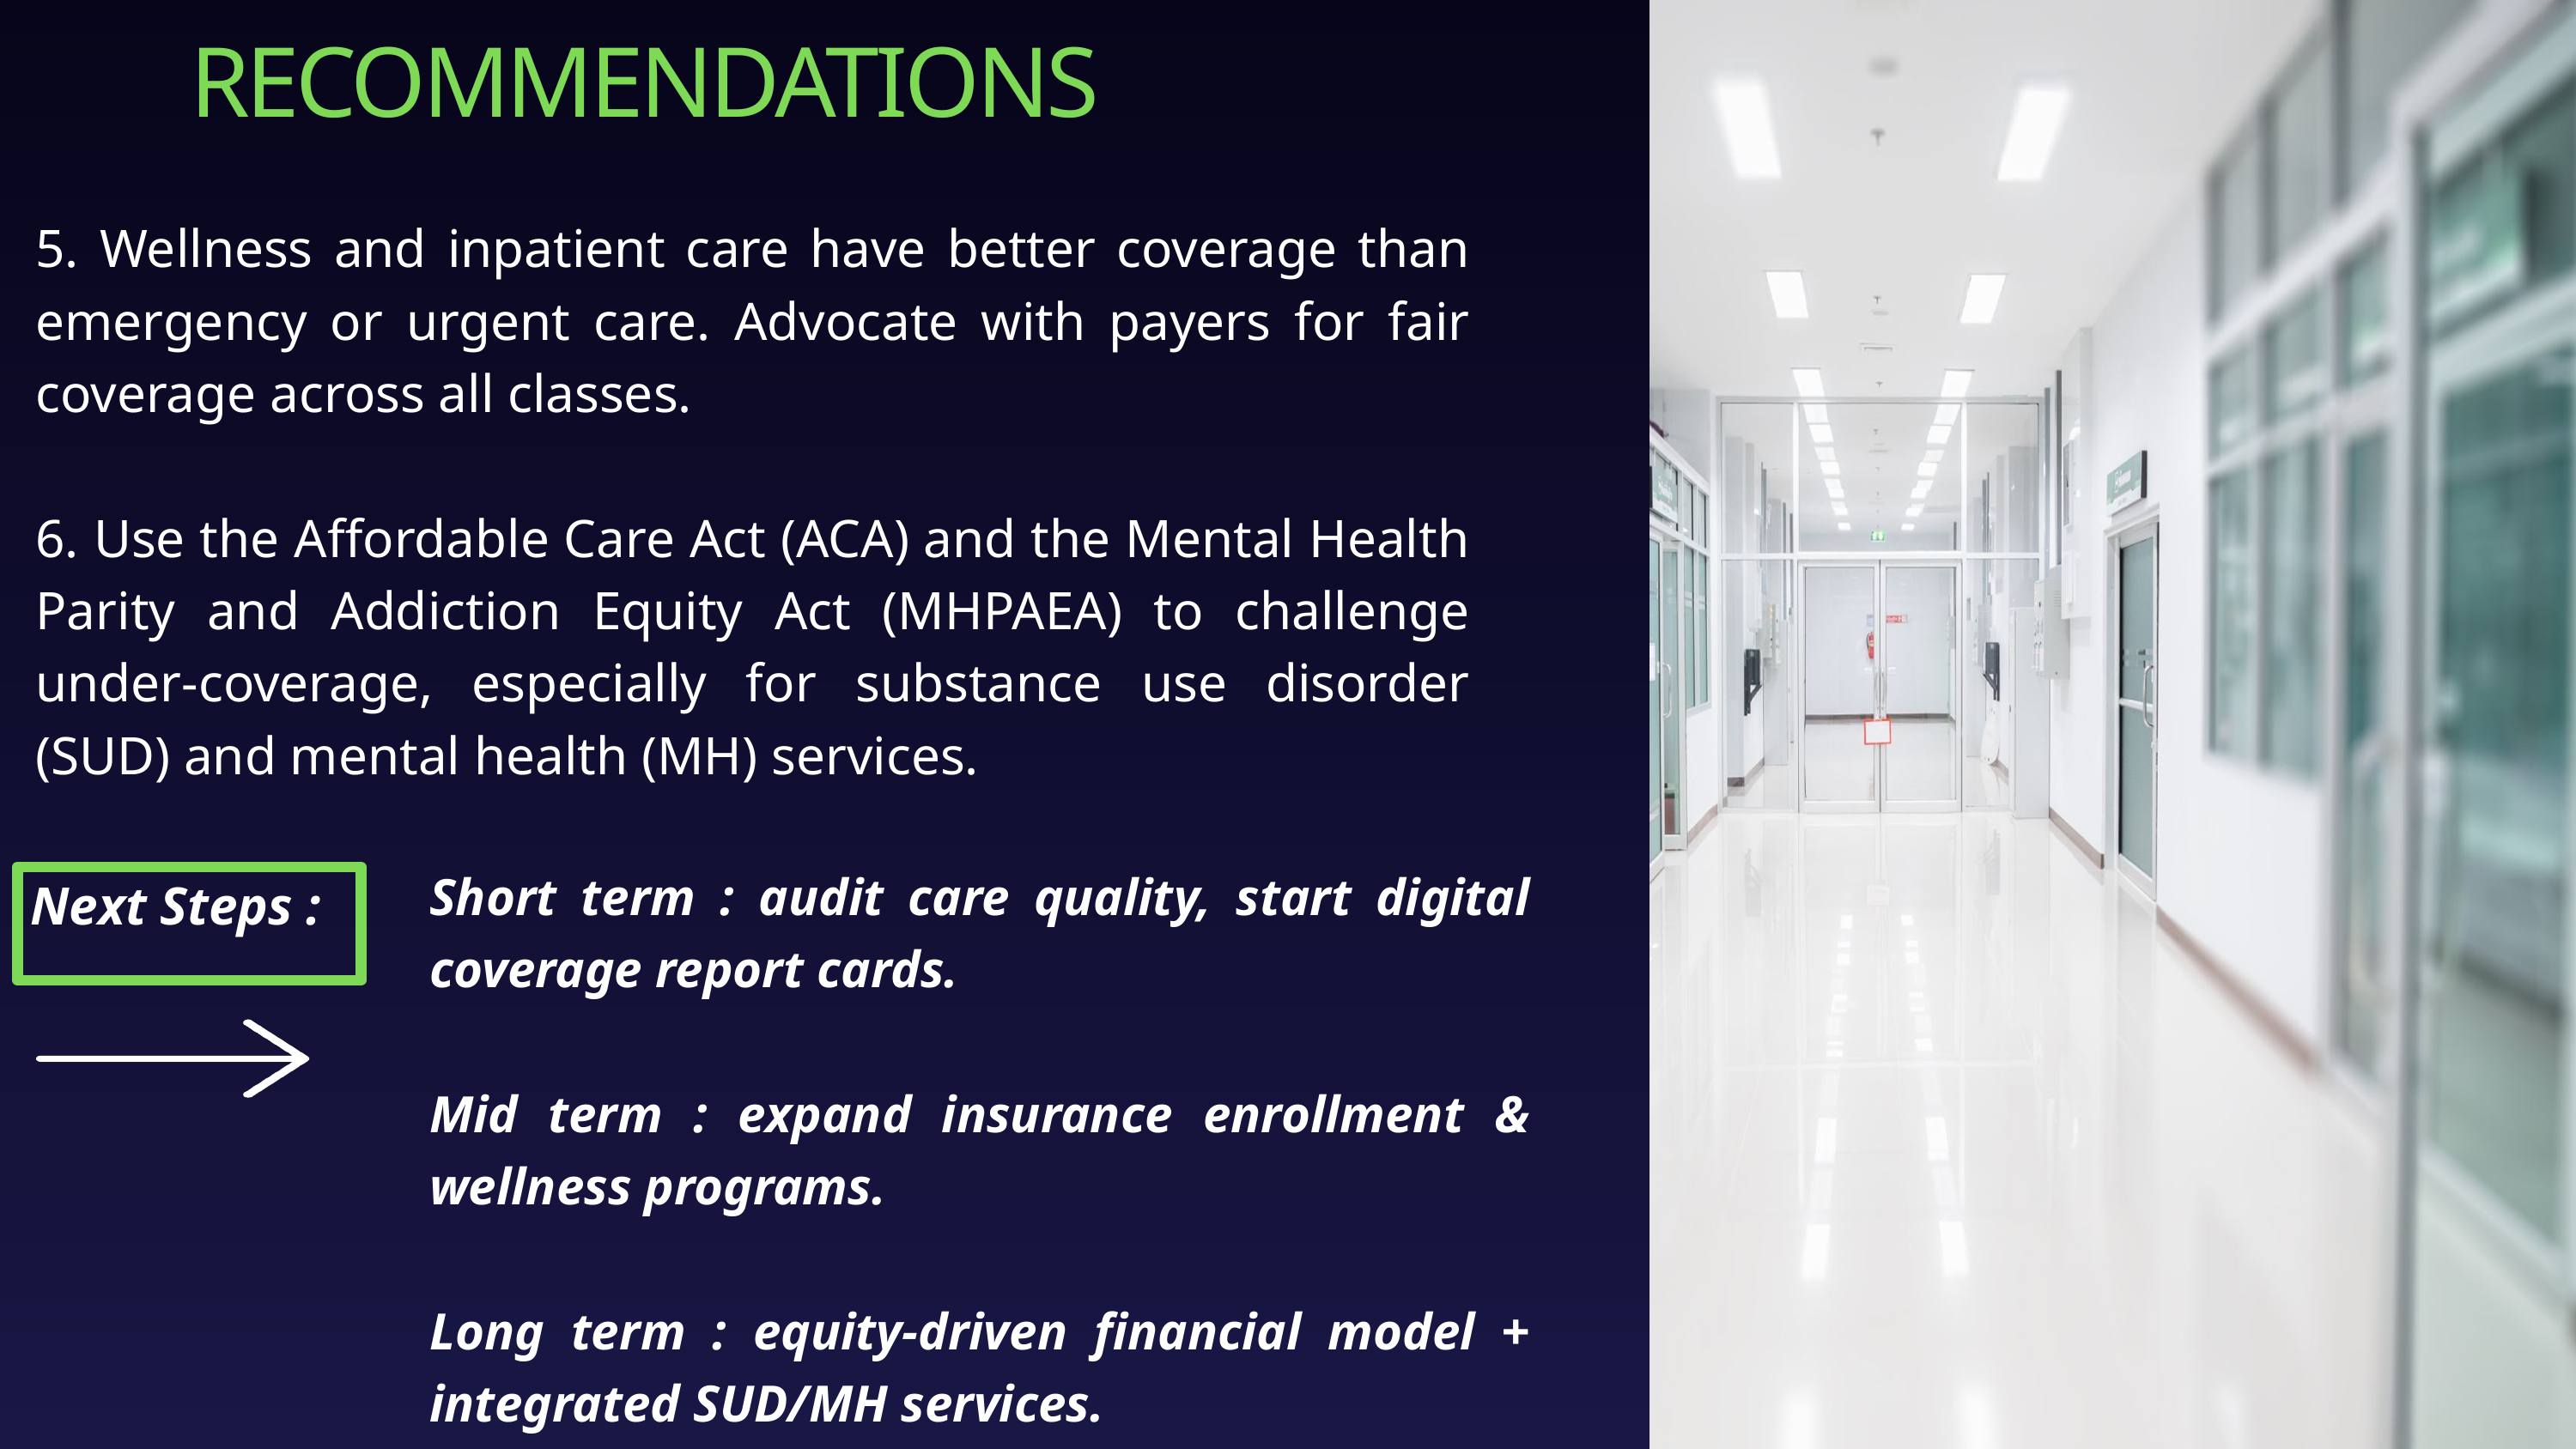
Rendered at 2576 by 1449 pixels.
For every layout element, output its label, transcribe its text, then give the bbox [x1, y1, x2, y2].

text_box Next Steps : [17, 866, 361, 981]
text_box [35, 1019, 310, 1098]
text_box RECOMMENDATIONS [190, 48, 1291, 137]
text_box Short term : audit care quality, start digital coverage report cards. Mid term : expand insurance enrollment & wellness programs. Long term : equity-driven financial model + integrated SUD/MH services. [416, 846, 1543, 1439]
picture [1649, 0, 2576, 1449]
text_box 5. Wellness and inpatient care have better coverage than emergency or urgent care. Advocate with payers for fair coverage across all classes. 6. Use the Affordable Care Act (ACA) and the Mental Health Parity and Addiction Equity Act (MHPAEA) to challenge under-coverage, especially for substance use disorder (SUD) and mental health (MH) services. [35, 205, 1471, 931]
